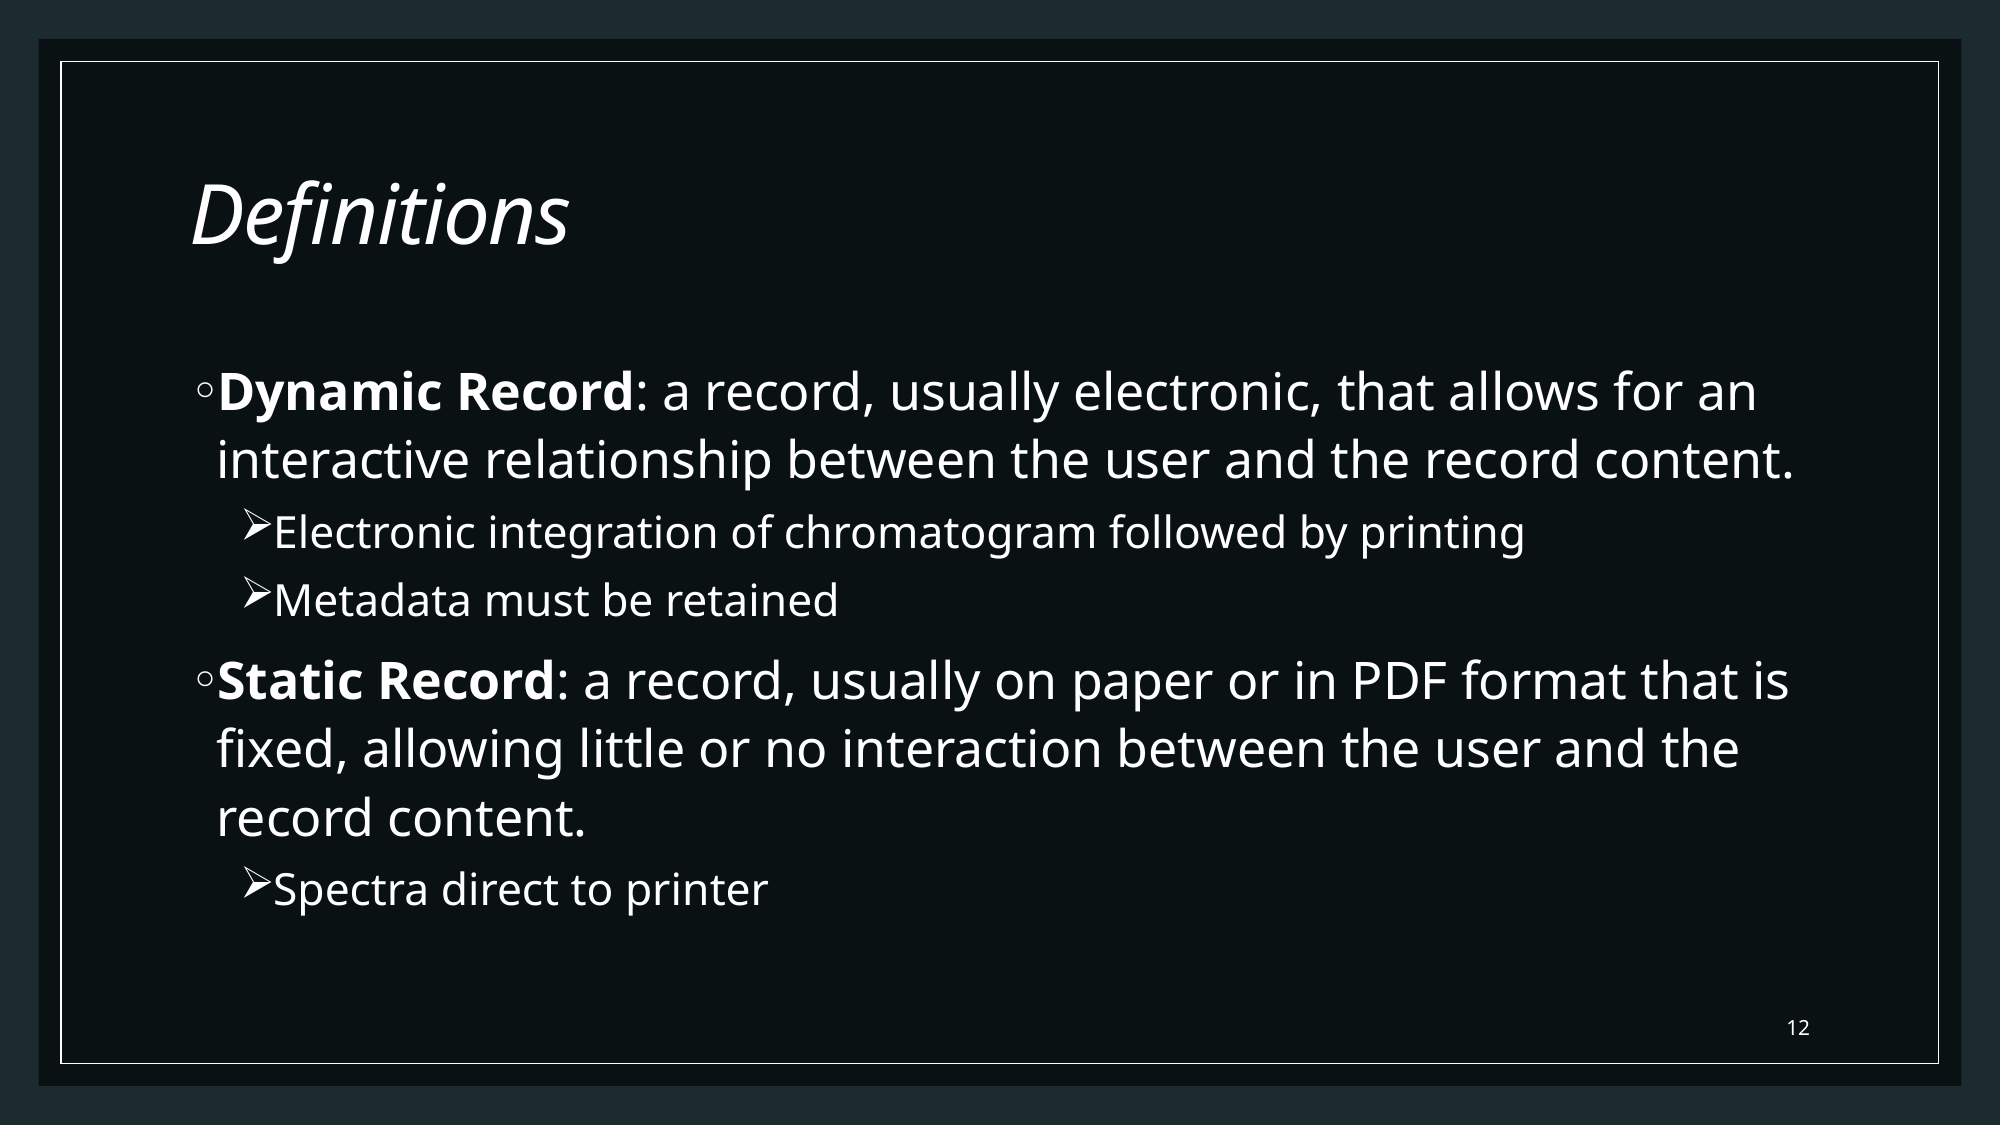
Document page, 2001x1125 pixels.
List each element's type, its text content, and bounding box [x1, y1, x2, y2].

slide_number 12 [1687, 990, 1825, 1050]
title Definitions [174, 105, 1825, 331]
list Dynamic Record: a record, usually electronic, that allows for an interactive relationship between the user and the record content. Electronic integration of chromatogram followed by printing Metadata must be retained Static Record: a record, usually on paper or in PDF format that is fixed, allowing little or no interaction between the user and the record content. Spectra direct to printer [174, 345, 1825, 977]
